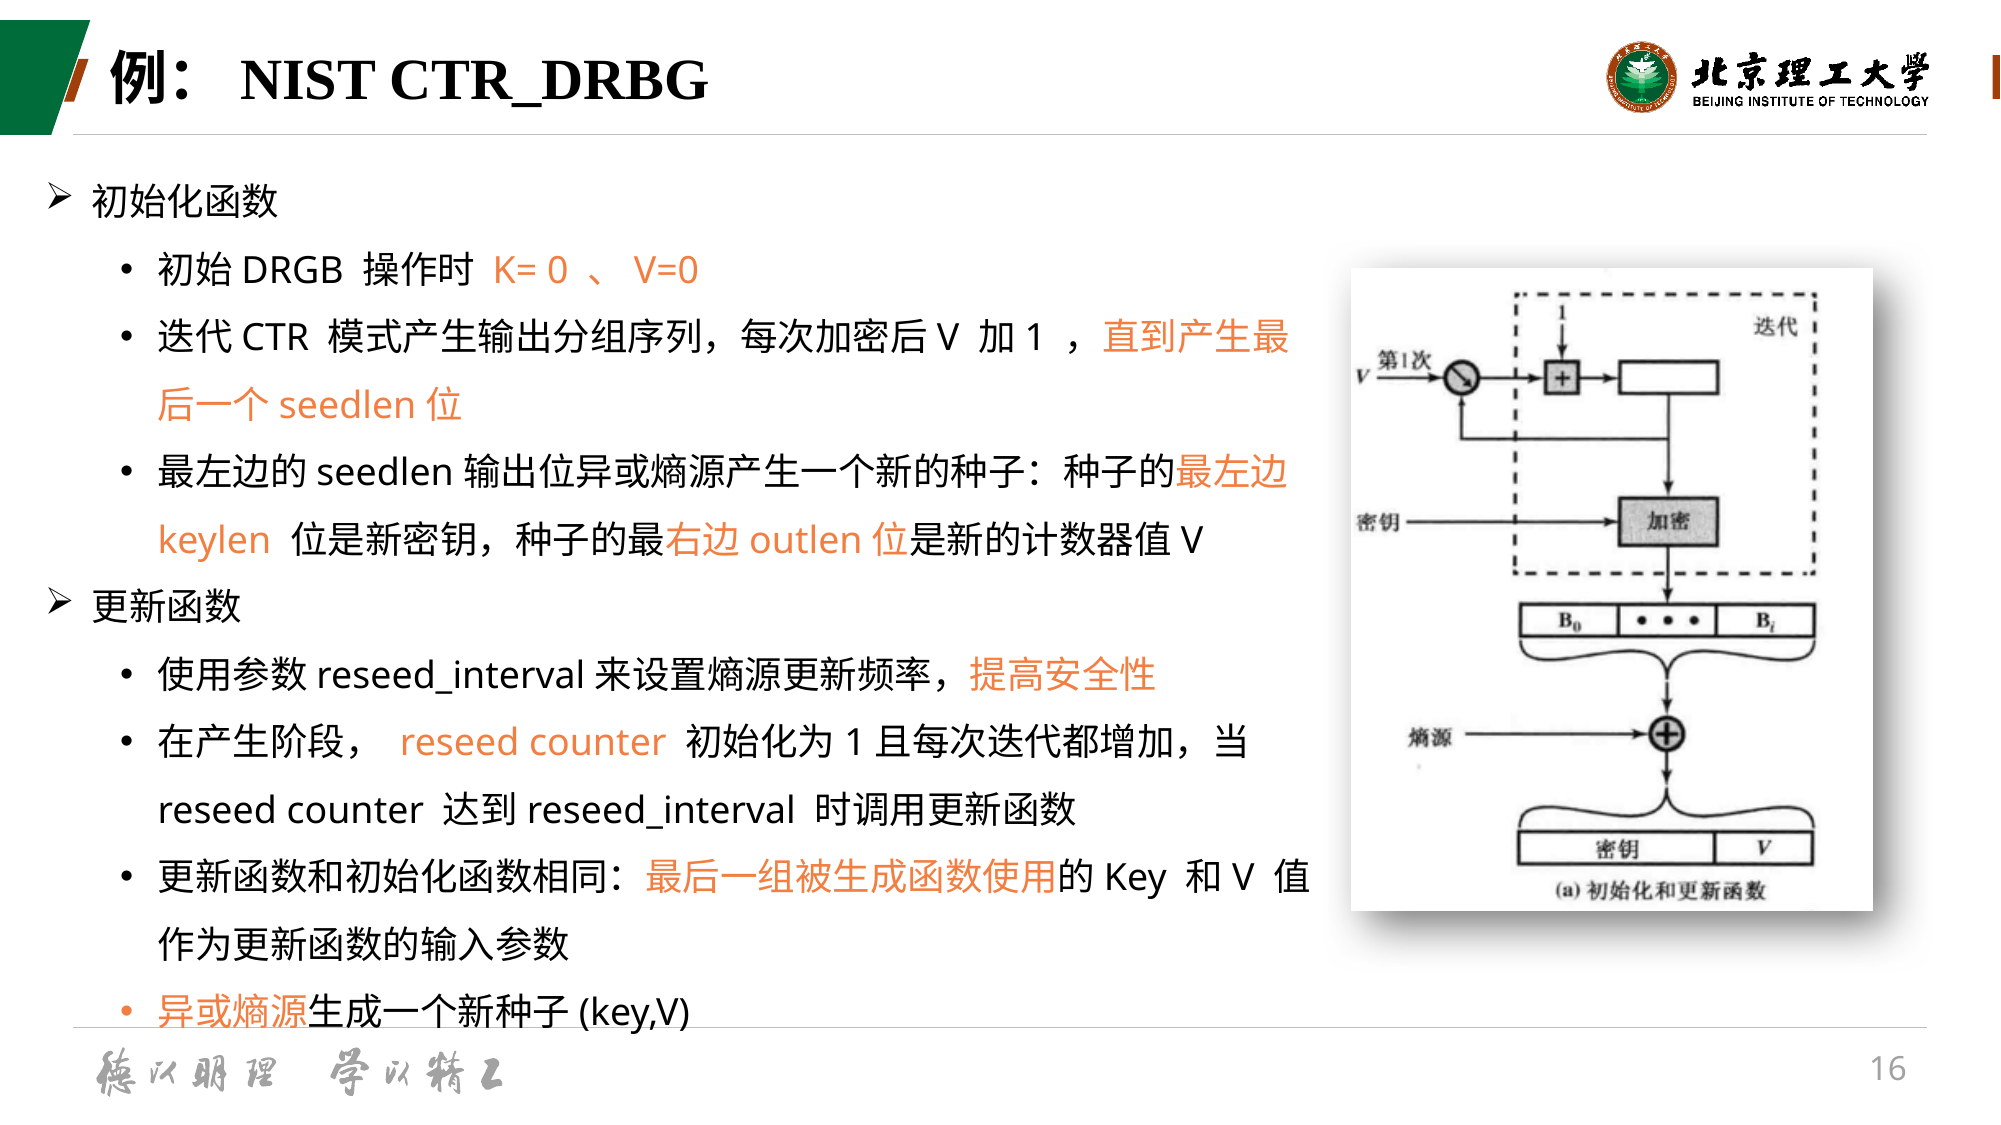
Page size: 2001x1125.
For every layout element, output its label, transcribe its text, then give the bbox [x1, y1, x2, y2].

list 初始化函数 初始DRGB 操作时 K= 0 、V=0 迭代CTR 模式产生输出分组序列，每次加密后V 加1 ，直到产生最后一个seedlen位 最左边的seedlen输出位异或熵源产生一个新的种子：种子的最左边keylen 位是新密钥，种子的最右边outlen位是新的计数器值V 更新函数 使用参数reseed_interval来设置熵源更新频率，提高安全性 在产生阶段， reseed counter 初始化为1且每次迭代都增加，当reseed counter 达到reseed_interval 时调用更新函数 更新函数和初始化函数相同：最后一组被生成函数使用的Key 和V 值作为更新函数的输入参数 异或熵源生成一个新种子(key,V) [29, 148, 1336, 1125]
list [1351, 268, 1873, 911]
picture [1606, 41, 1929, 113]
title 例：NIST CTR_DRBG [94, 40, 1513, 120]
